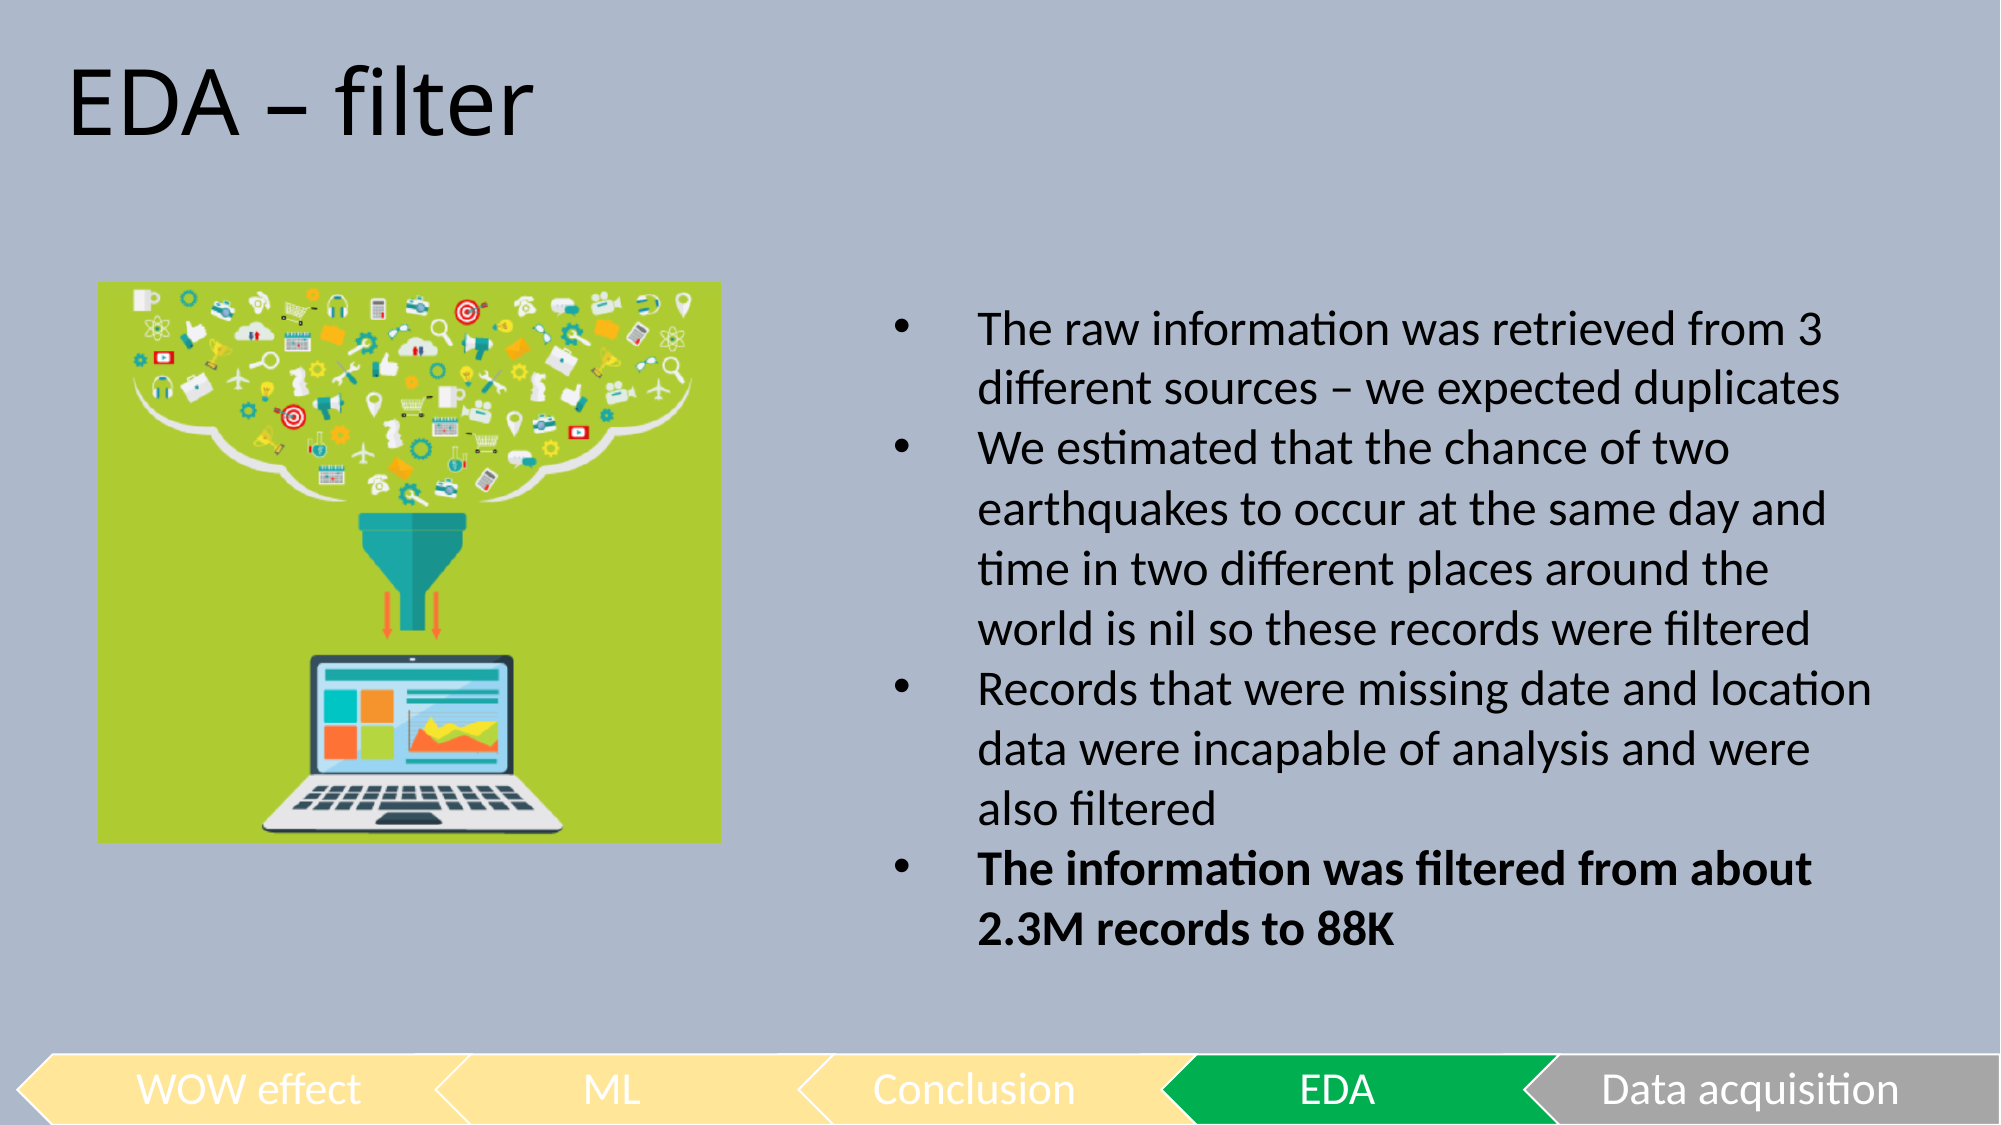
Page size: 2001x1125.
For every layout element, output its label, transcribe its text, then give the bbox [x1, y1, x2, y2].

picture [98, 282, 721, 843]
text_box The raw information was retrieved from 3 different sources – we expected duplicates We estimated that the chance of two earthquakes to occur at the same day and time in two different places around the world is nil so these records were filtered Records that were missing date and location data were incapable of analysis and were also filtered The information was filtered from about 2.3M records to 88K [878, 287, 1902, 963]
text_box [17, 1054, 2000, 1125]
title EDA – filter [50, 0, 1100, 163]
